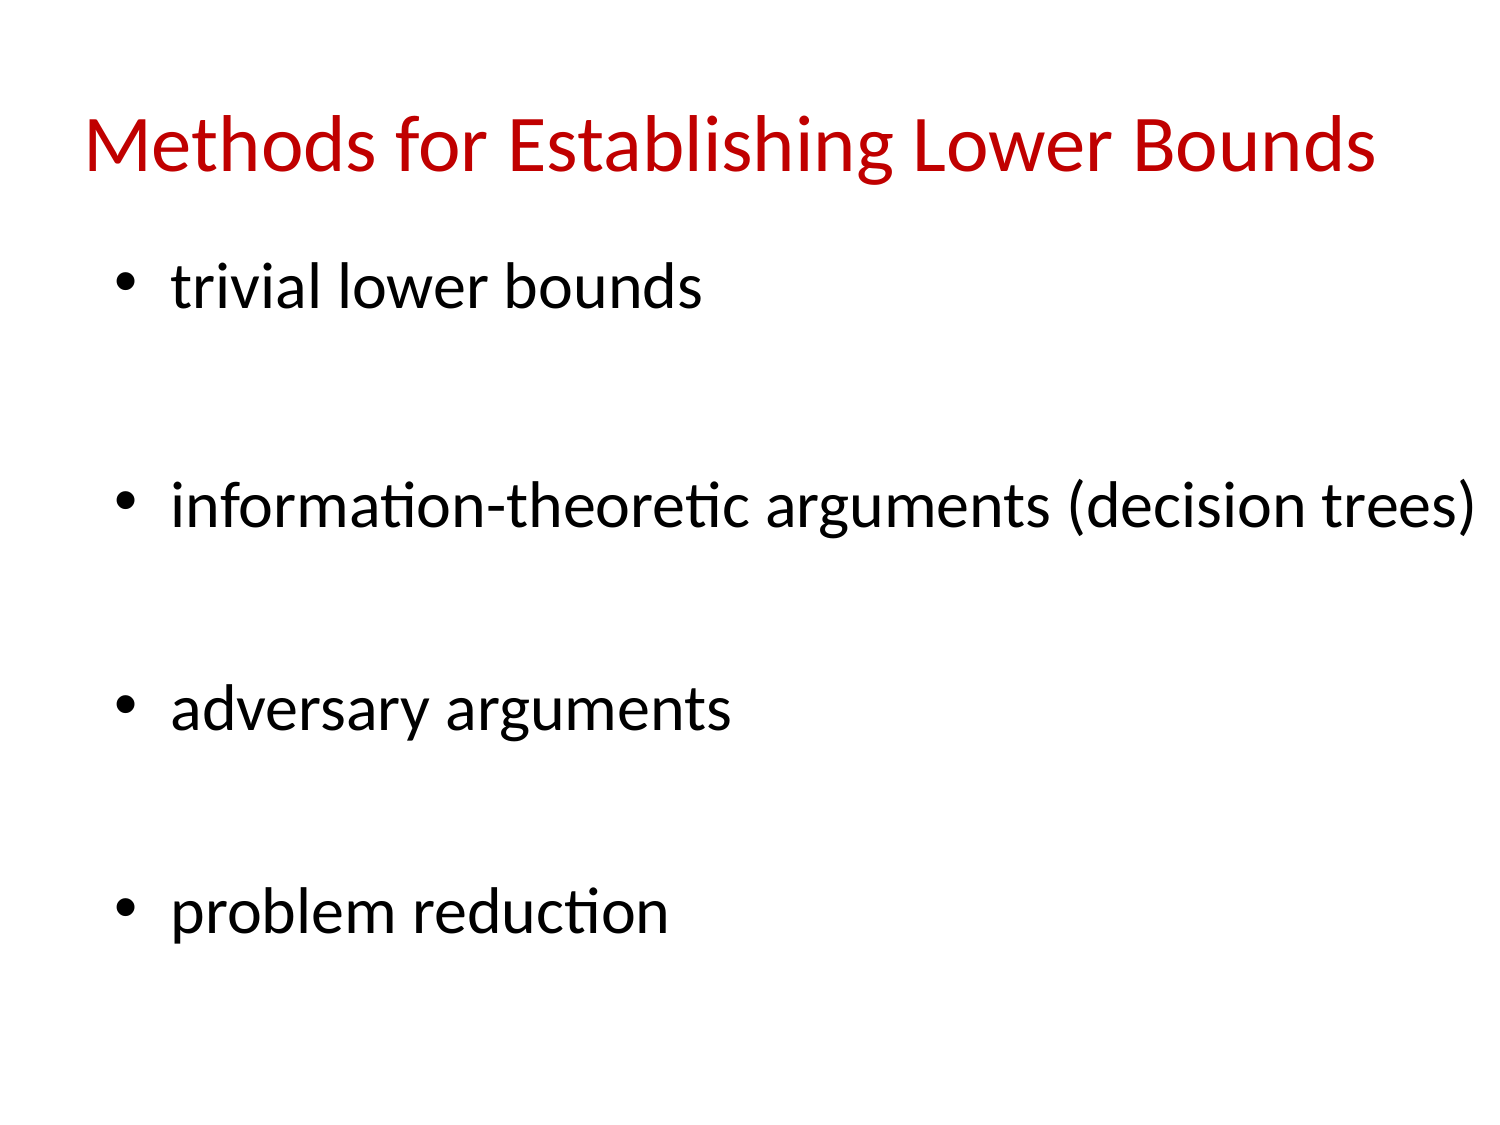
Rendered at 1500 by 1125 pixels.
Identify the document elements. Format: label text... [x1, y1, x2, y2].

list trivial lower bounds information-theoretic arguments (decision trees) adversary arguments problem reduction [99, 249, 1500, 1013]
title Methods for Establishing Lower Bounds [37, 45, 1425, 233]
